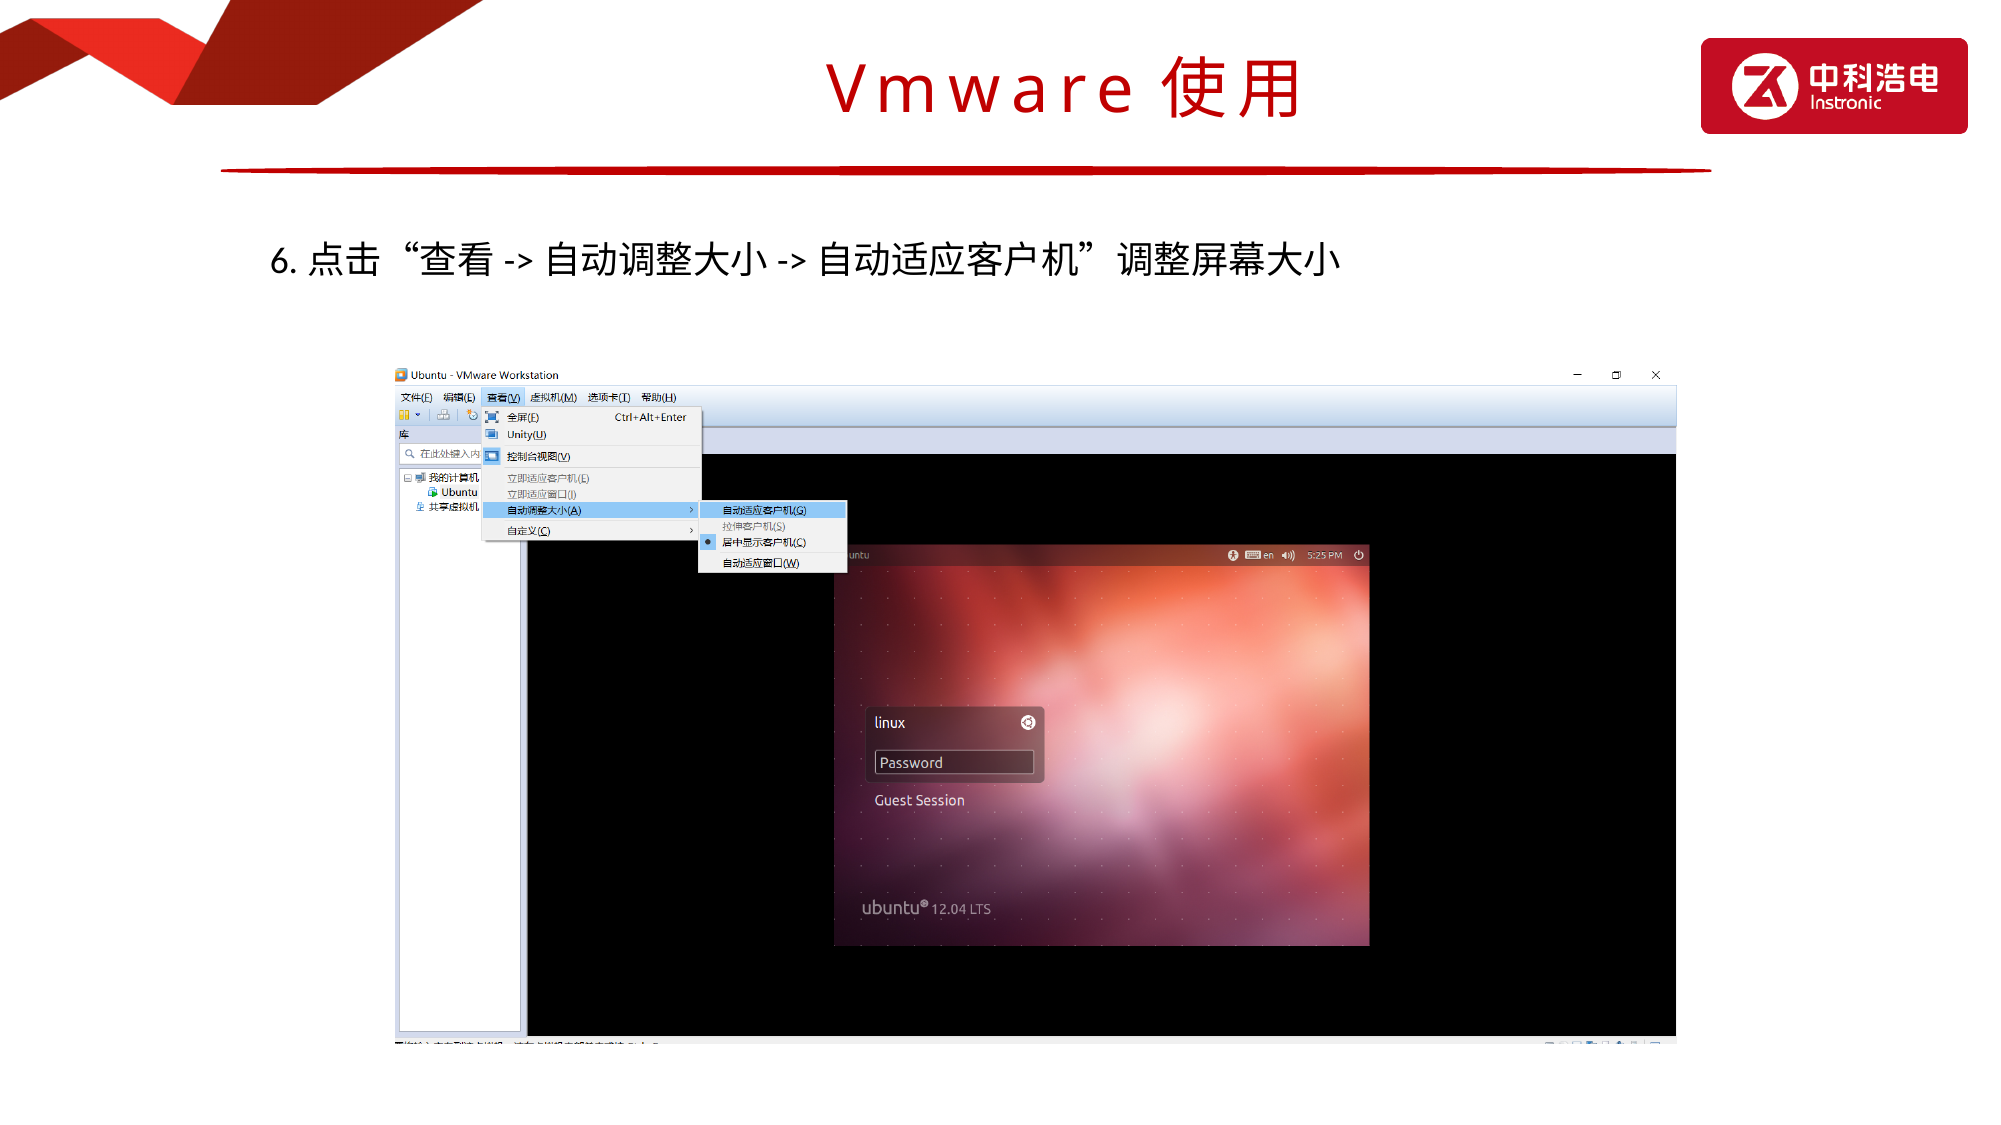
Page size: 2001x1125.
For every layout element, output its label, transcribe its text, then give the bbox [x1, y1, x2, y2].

picture [0, 0, 495, 299]
text_box Vmware使用 [602, 38, 1528, 134]
text_box 6.点击“查看->自动调整大小->自动适应客户机”调整屏幕大小 [301, 228, 1712, 289]
picture [395, 365, 1677, 1044]
picture [1701, 38, 1968, 135]
text_box [301, 166, 1712, 176]
